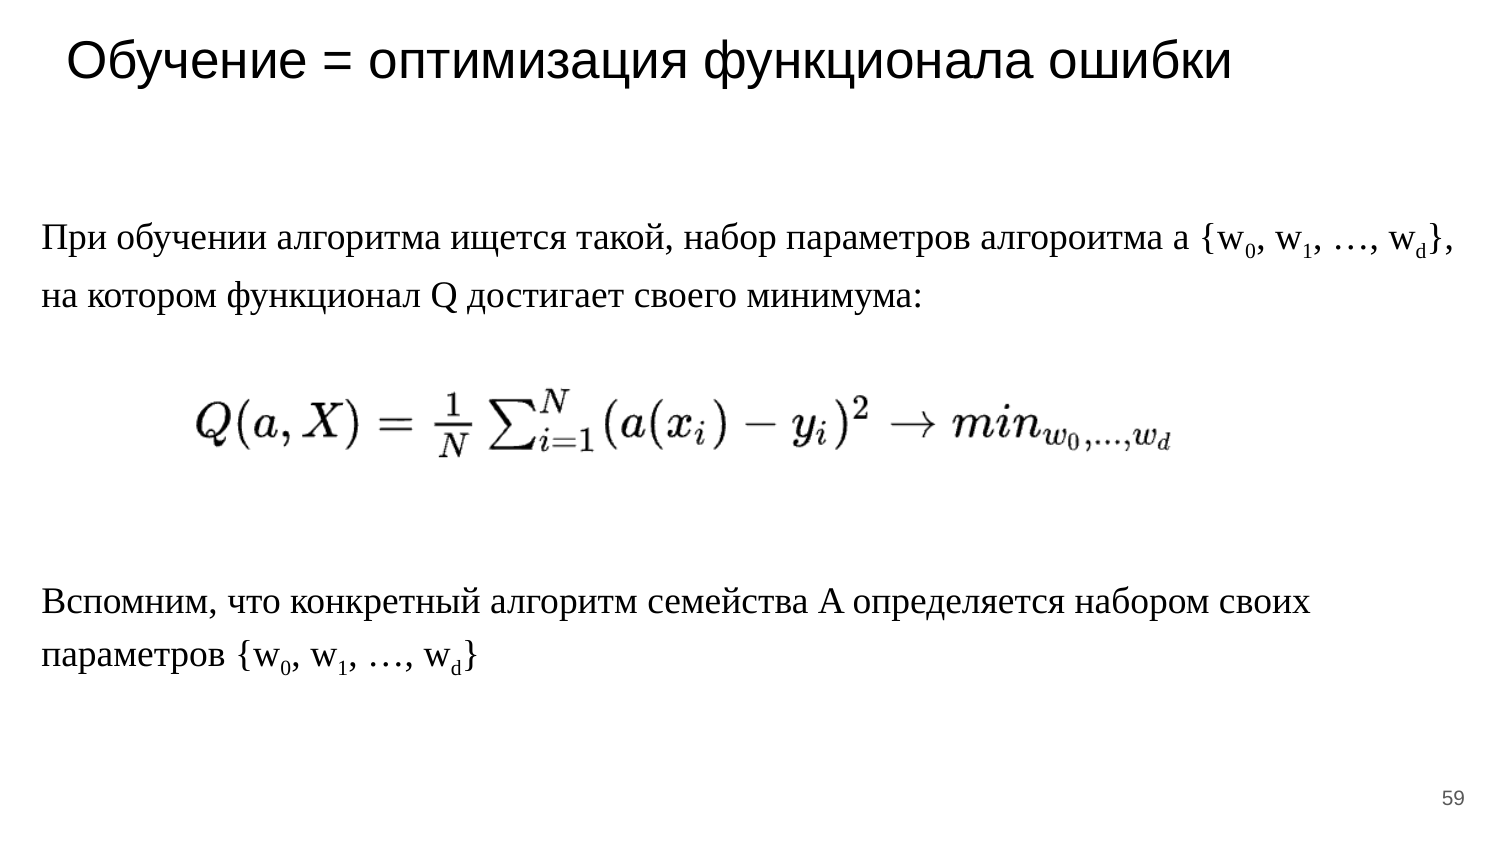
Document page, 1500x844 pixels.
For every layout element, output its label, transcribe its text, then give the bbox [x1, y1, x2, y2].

picture [194, 382, 1179, 461]
slide_number ‹#› [1389, 764, 1480, 830]
title Обучение = оптимизация функционала ошибки [51, 10, 1449, 105]
list При обучении алгоритма ищется такой, набор параметров алгороитма a {w0, w1, …, wd}, на котором функционал Q достигает своего минимума: Вспомним, что конкретный алгоритм семейства A определяется набором своих параметров {w0, w1, …, wd} [26, 189, 1475, 750]
